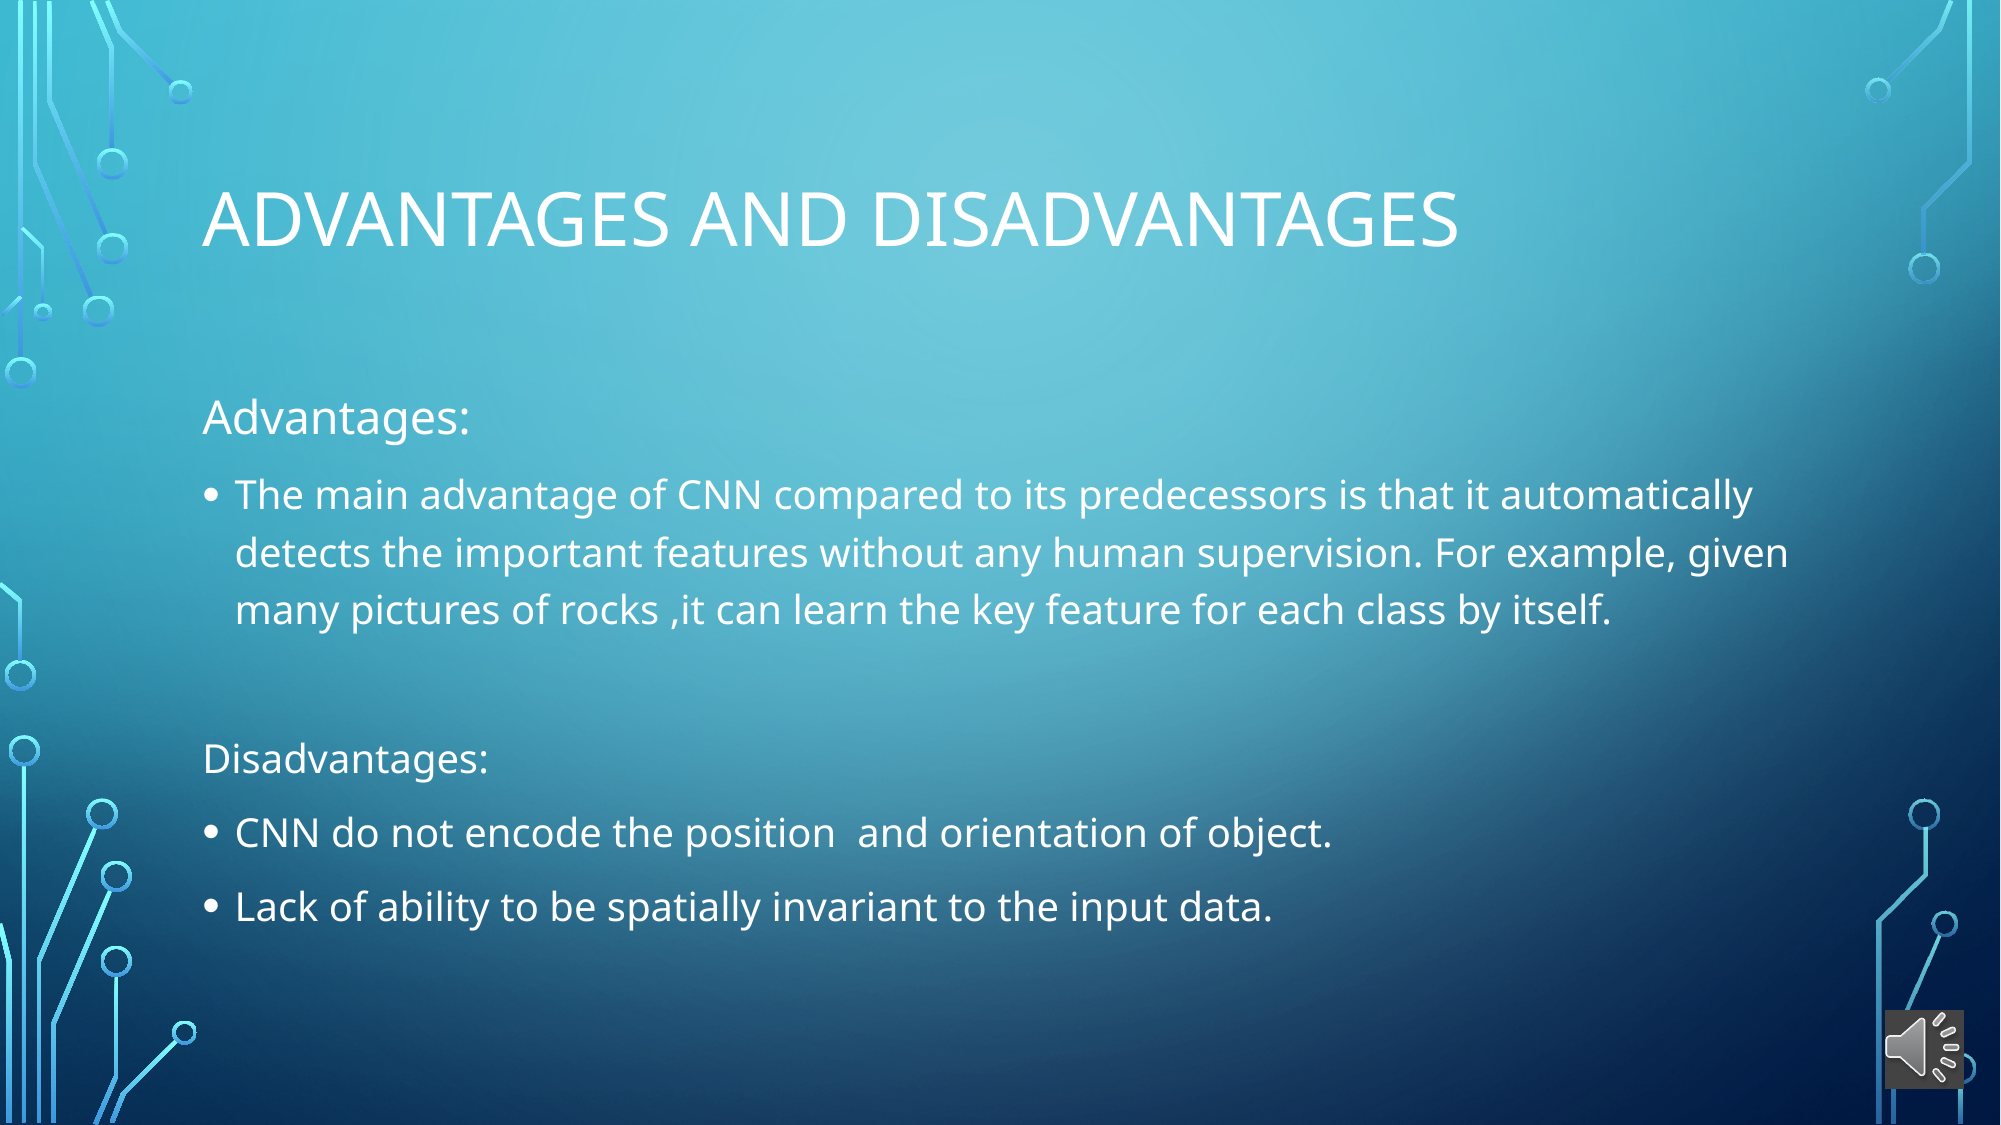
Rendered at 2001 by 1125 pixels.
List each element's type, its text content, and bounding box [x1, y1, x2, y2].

title ADVANTAGES AND DISADVANTAGES [187, 101, 1813, 344]
picture [1884, 1009, 1965, 1090]
list Advantages: The main advantage of CNN compared to its predecessors is that it automatically detects the important features without any human supervision. For example, given many pictures of rocks ,it can learn the key feature for each class by itself. Disadvantages: CNN do not encode the position and orientation of object. Lack of ability to be spatially invariant to the input data. [187, 369, 1813, 950]
